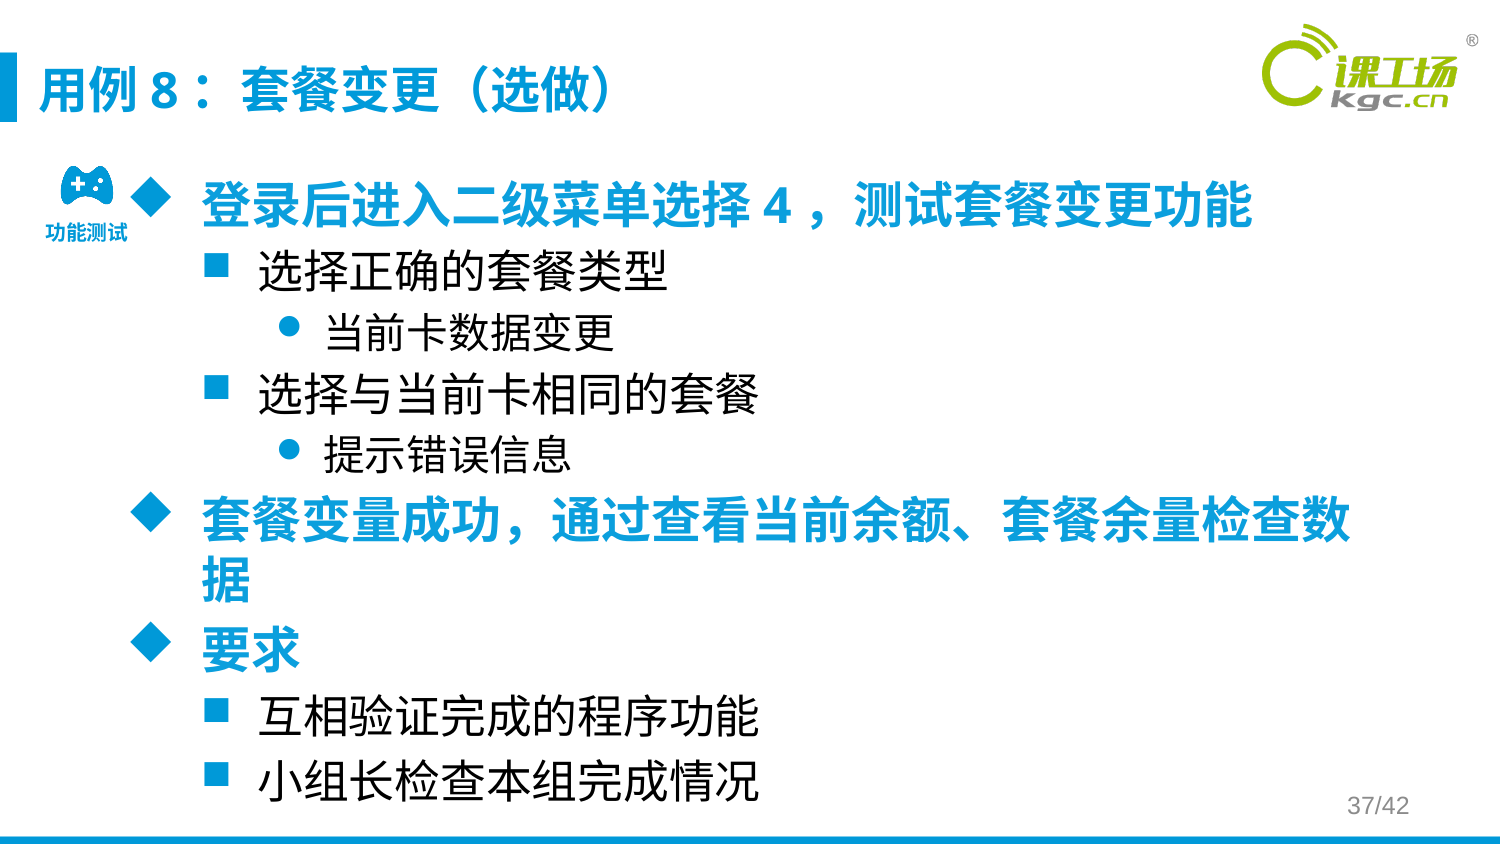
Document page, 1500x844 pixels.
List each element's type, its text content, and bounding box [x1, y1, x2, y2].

title 用例8：套餐变更（选做） [37, 33, 1390, 151]
list 登录后进入二级菜单选择4，测试套餐变更功能 选择正确的套餐类型 当前卡数据变更 选择与当前卡相同的套餐 提示错误信息 套餐变量成功，通过查看当前余额、套餐余量检查数据 要求 互相验证完成的程序功能 小组长检查本组完成情况 [110, 166, 1385, 724]
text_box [29, 154, 144, 253]
picture [0, 0, 1500, 836]
slide_number 37/42 [1074, 782, 1425, 828]
